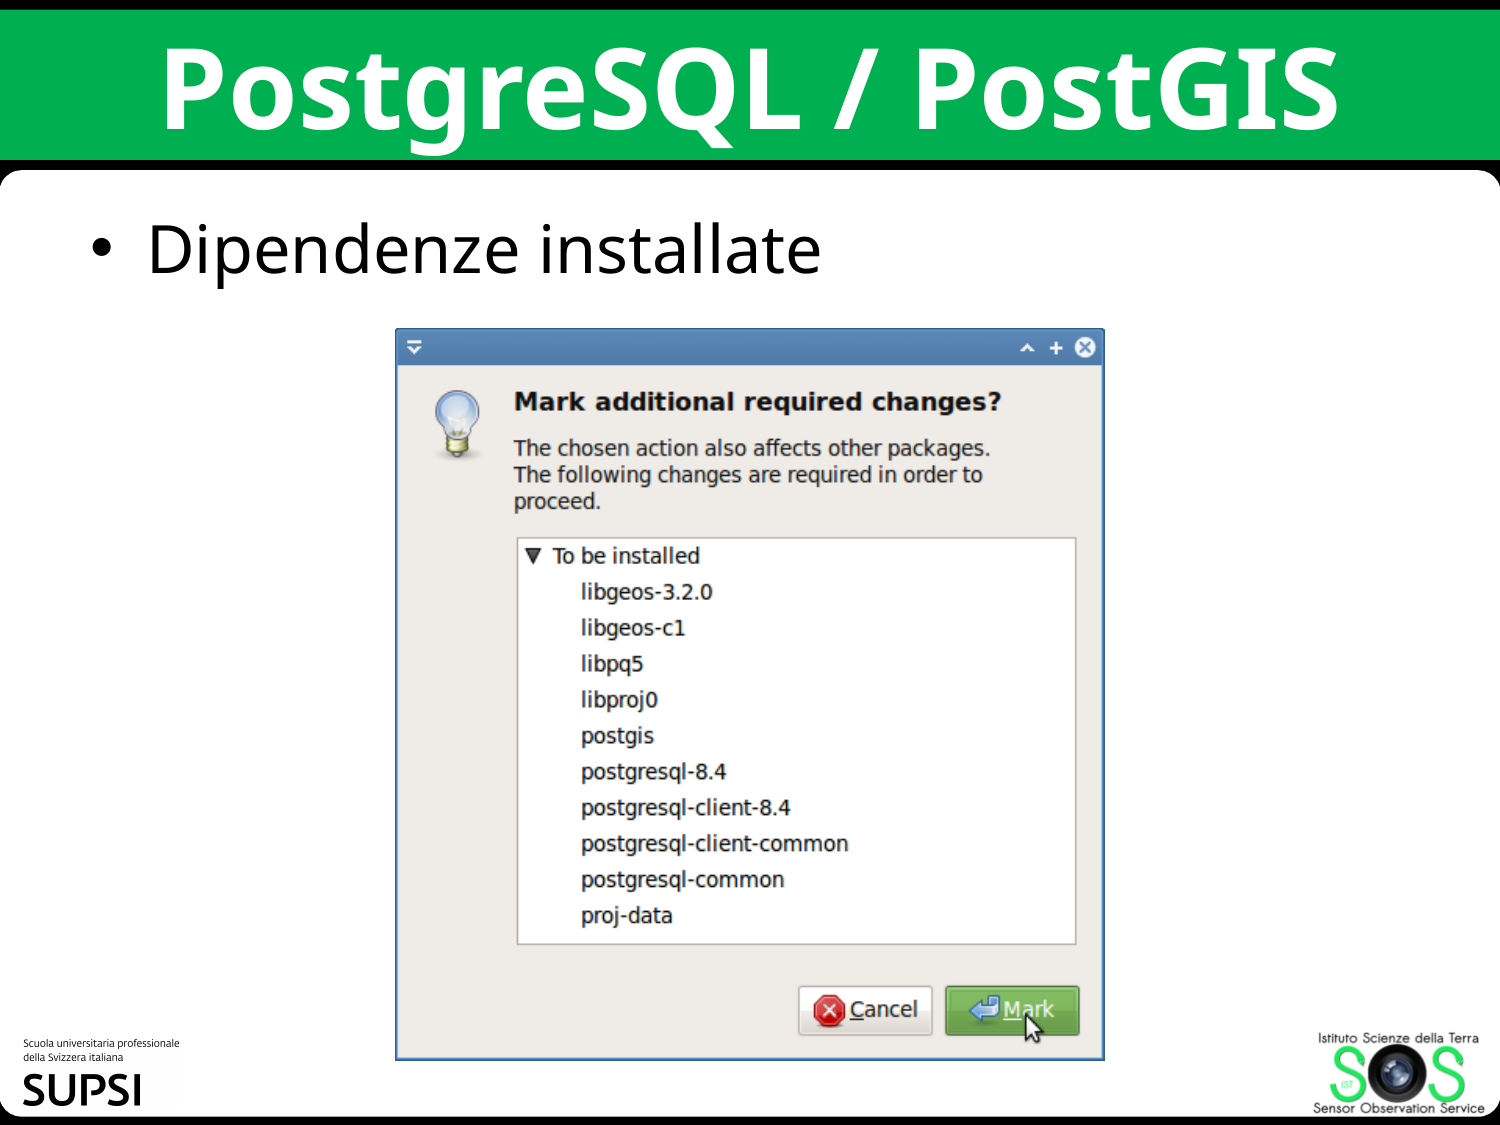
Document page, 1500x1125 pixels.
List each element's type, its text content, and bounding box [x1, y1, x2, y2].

picture [1312, 1031, 1486, 1114]
picture [23, 1039, 179, 1106]
list Dipendenze installate [75, 199, 1425, 1005]
title PostgreSQL / PostGIS [0, 9, 1500, 160]
picture [394, 327, 1105, 1062]
